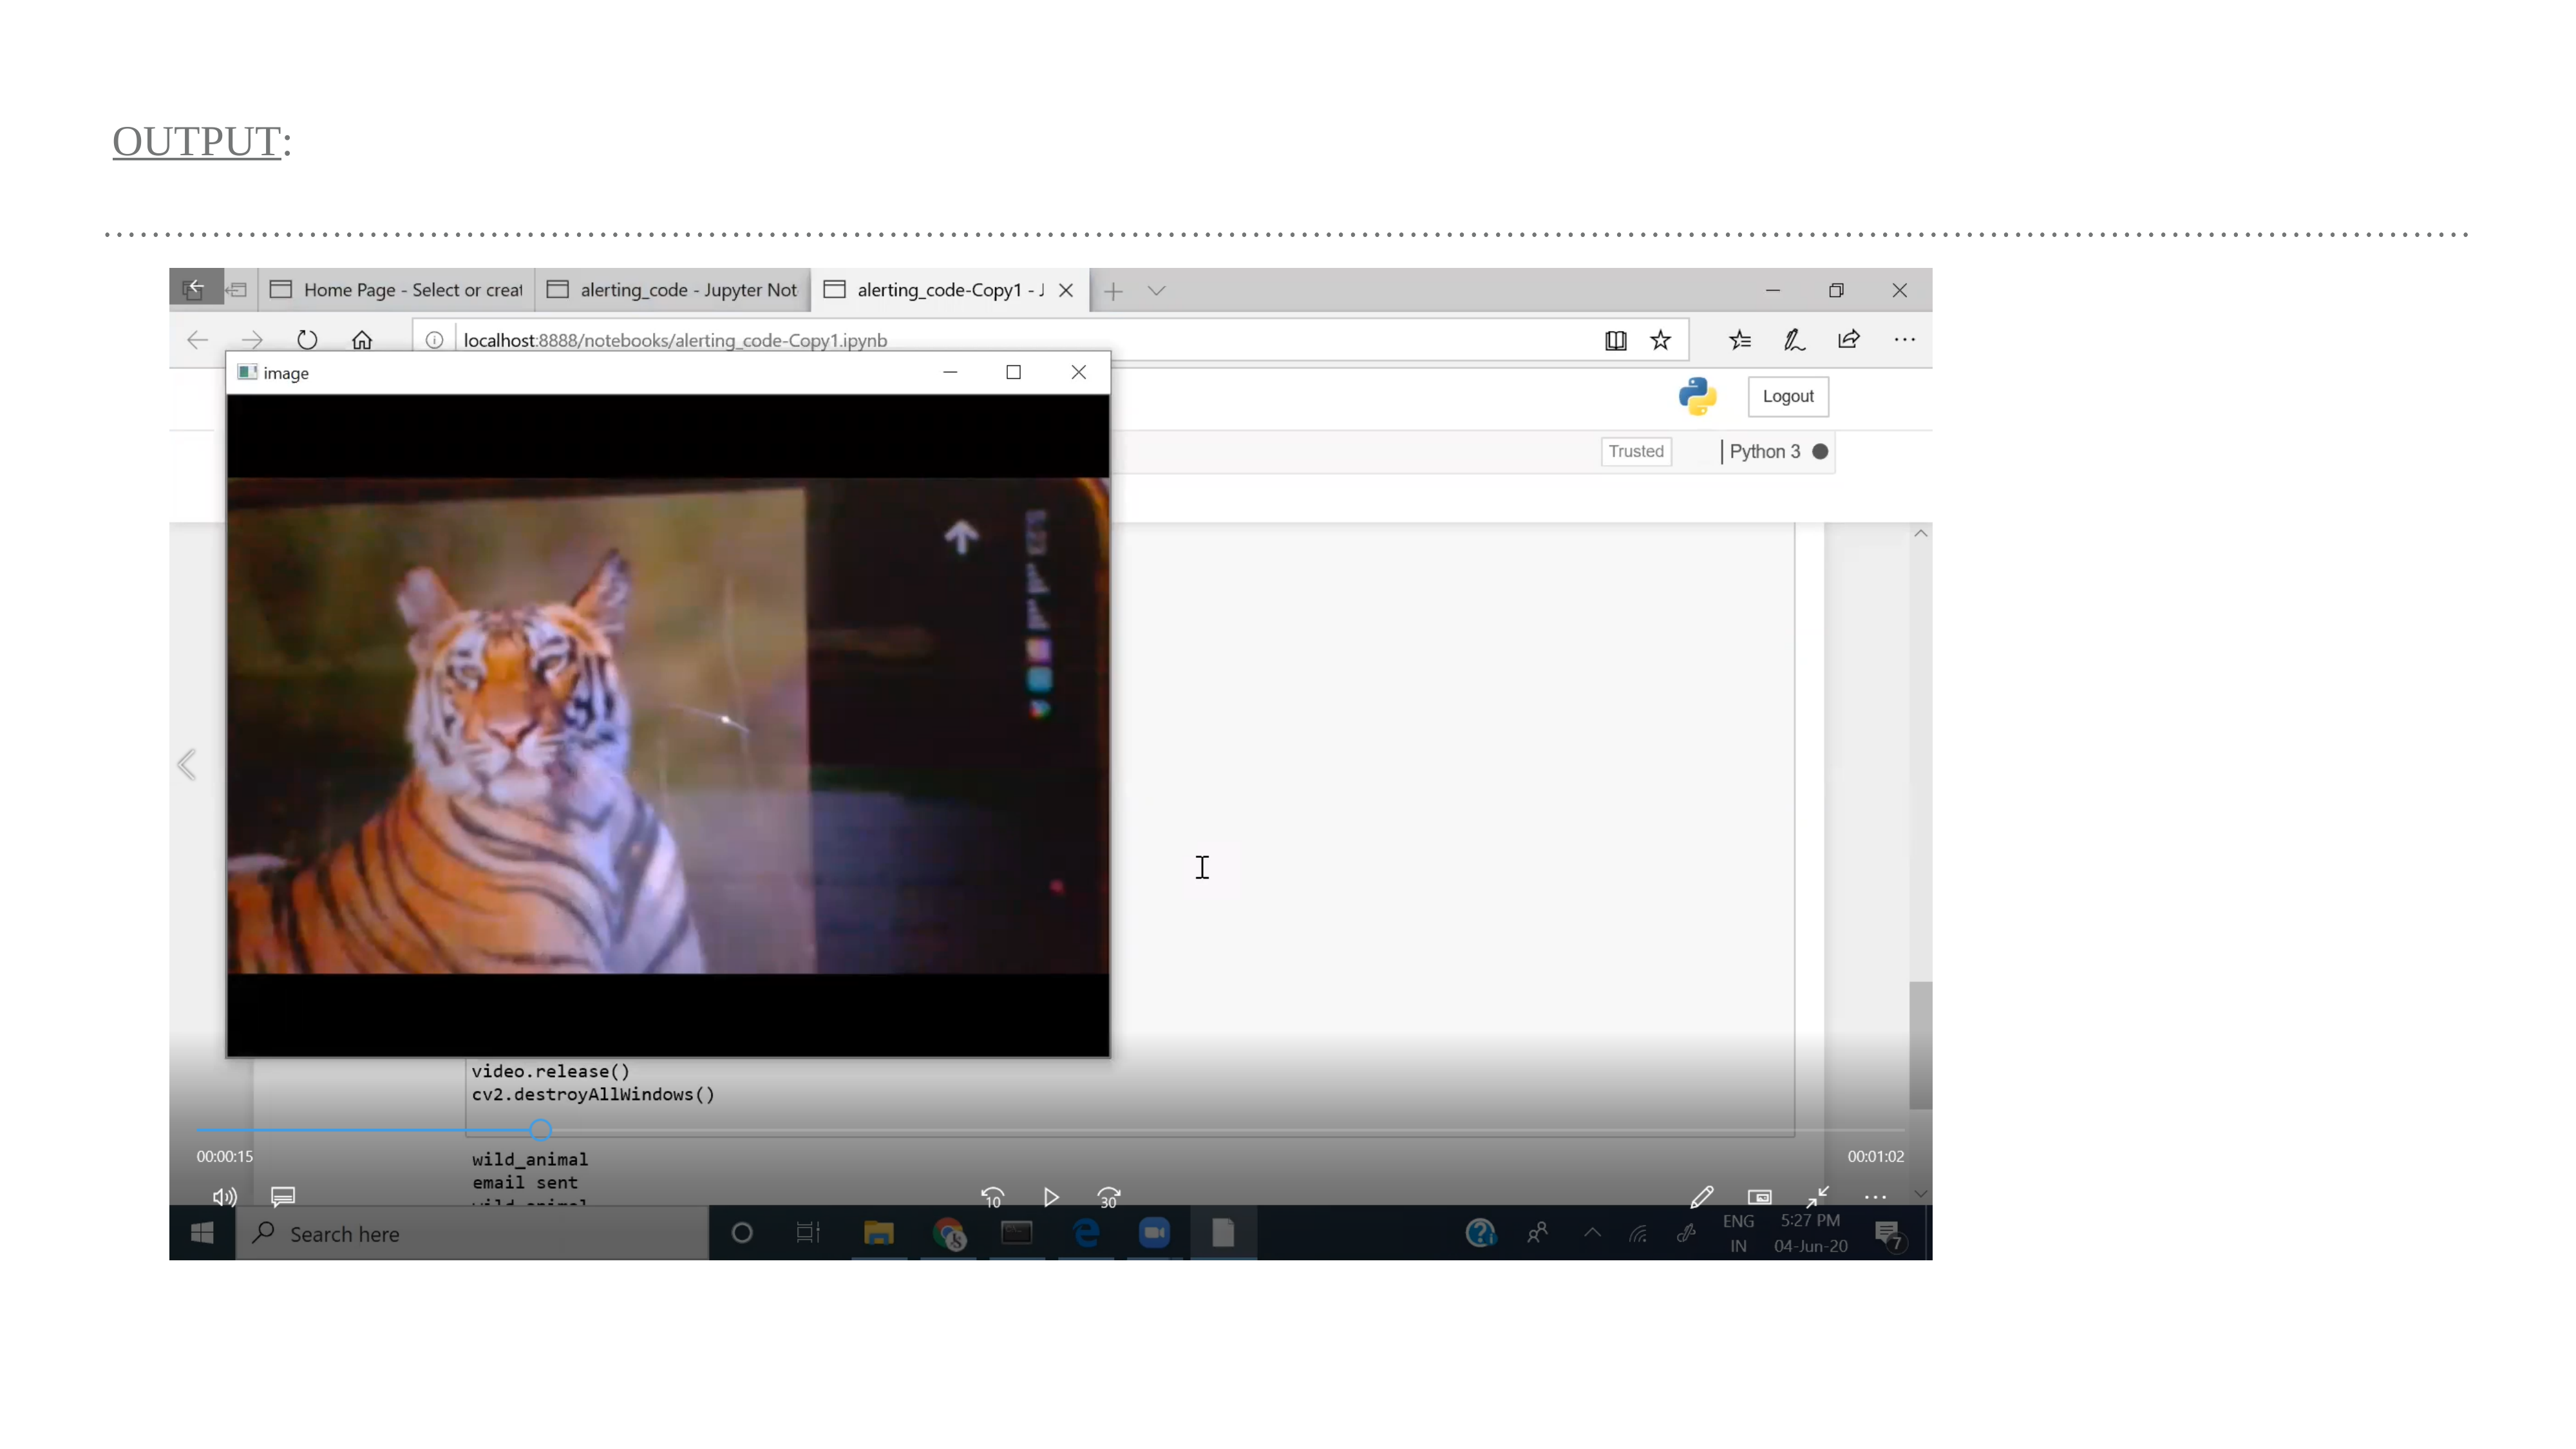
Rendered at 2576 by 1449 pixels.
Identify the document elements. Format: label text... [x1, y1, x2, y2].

picture [169, 268, 1933, 1260]
title OUTPUT: [107, 107, 2469, 215]
